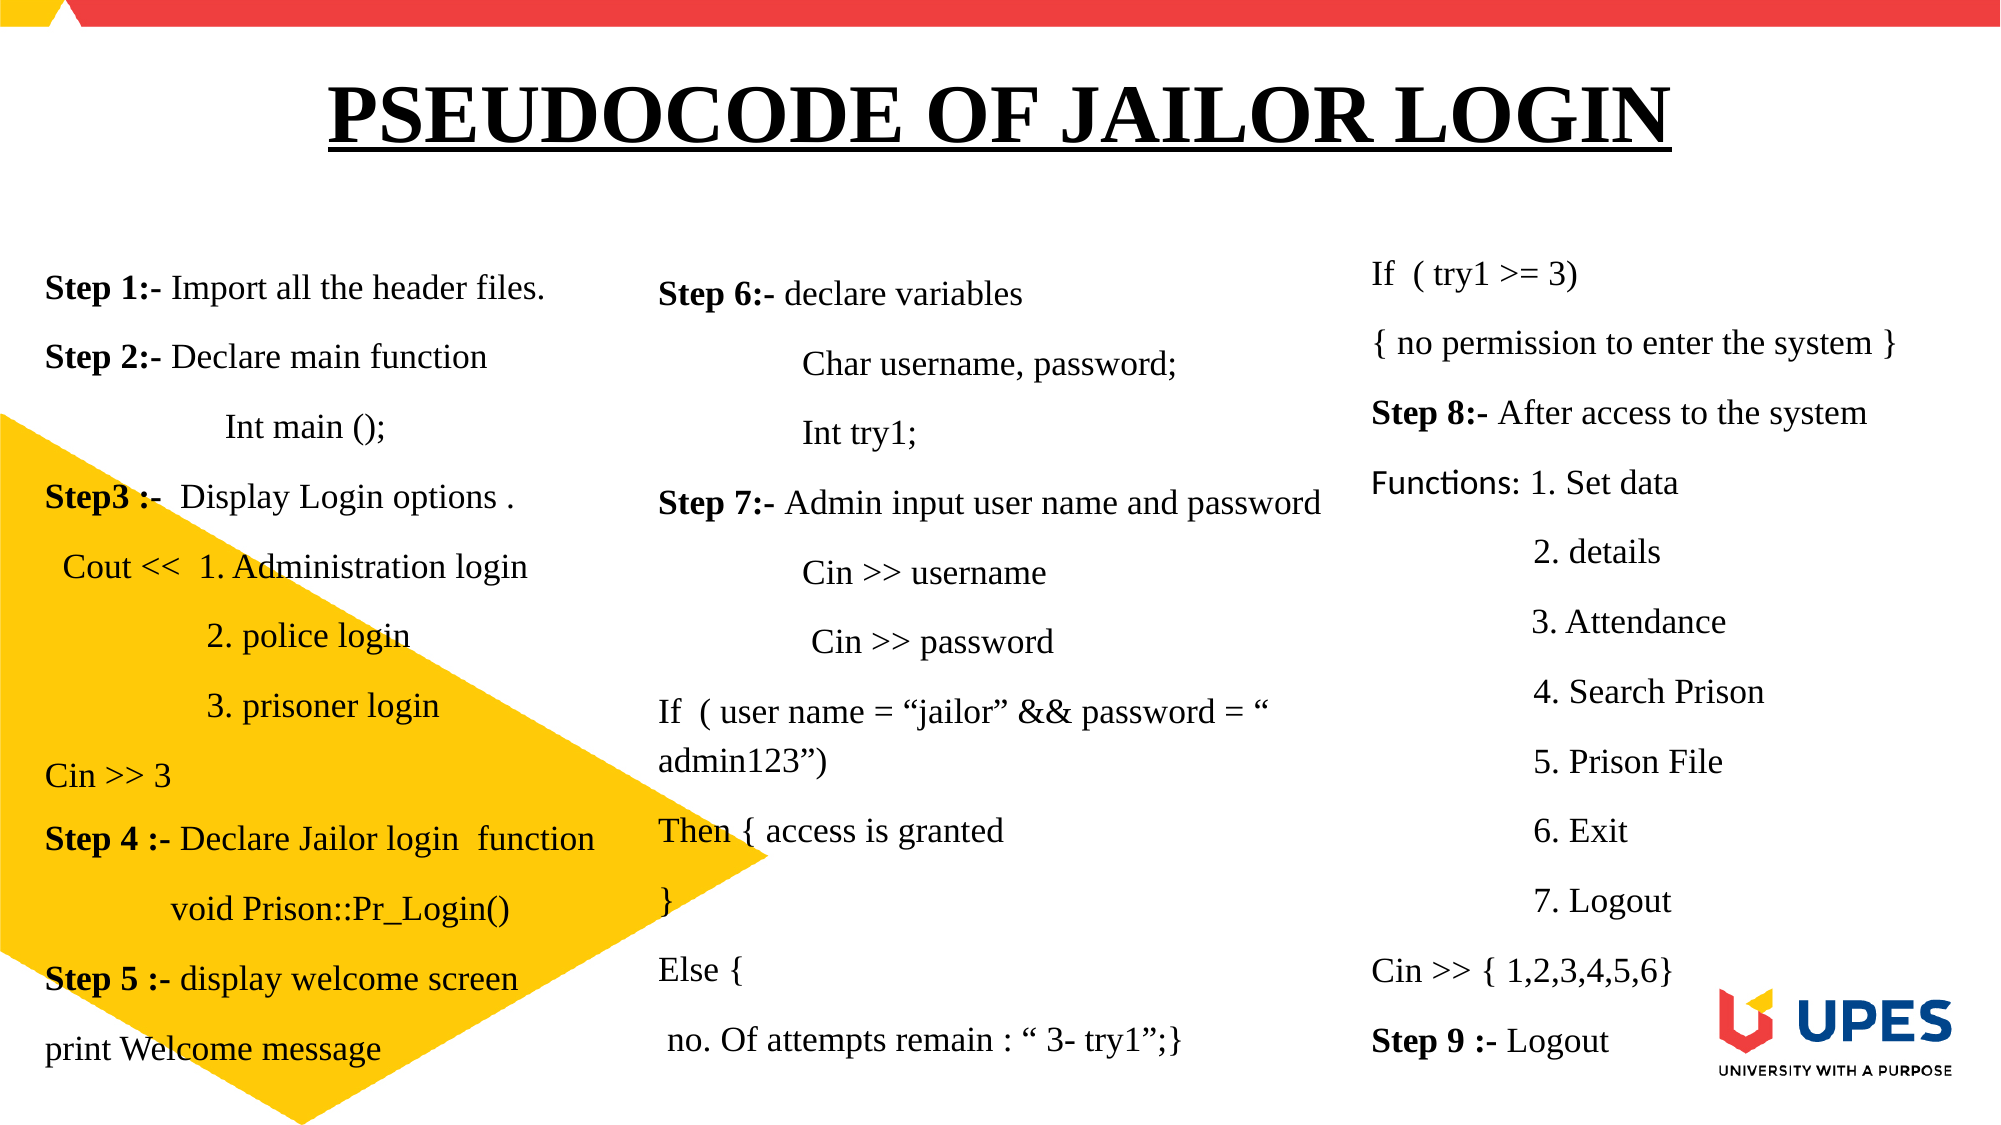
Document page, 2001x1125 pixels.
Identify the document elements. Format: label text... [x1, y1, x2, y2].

picture [0, 0, 2001, 1125]
text_box Step 4 :- Declare Jailor login function void Prison::Pr_Login() Step 5 :- display welcome screen print Welcome message [29, 801, 829, 1075]
text_box If ( try1 >= 3) { no permission to enter the system } Step 8:- After access to the system Functions: 1. Set data 2. details 3. Attendance 4. Search Prison 5. Prison File 6. Exit 7. Logout Cin >> { 1,2,3,4,5,6} Step 9 :- Logout [1356, 235, 2000, 1067]
title PSEUDOCODE OF JAILOR LOGIN [0, 63, 2000, 156]
text_box Step 6:- declare variables Char username, password; Int try1; Step 7:- Admin input user name and password Cin >> username Cin >> password If ( user name = “jailor” && password = “ admin123”) Then { access is granted } Else { no. Of attempts remain : “ 3- try1”;} [643, 256, 1356, 1067]
text_box Step 1:- Import all the header files. Step 2:- Declare main function Int main (); Step3 :- Display Login options . Cout << 1. Administration login 2. police login 3. prisoner login Cin >> 3 [29, 250, 632, 801]
